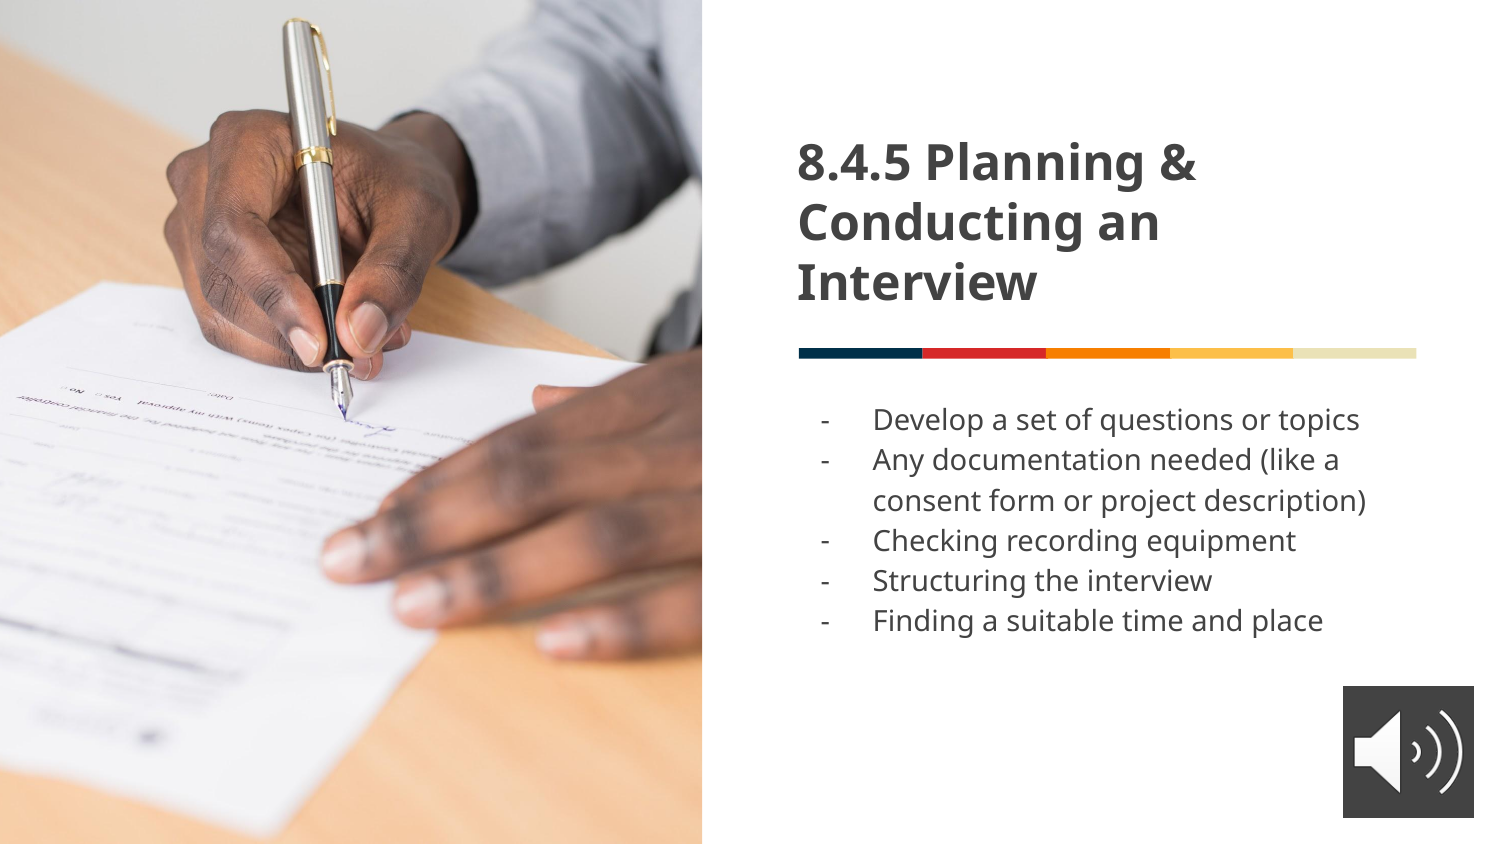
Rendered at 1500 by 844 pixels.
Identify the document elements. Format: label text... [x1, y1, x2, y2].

picture [0, 0, 703, 844]
title 8.4.5 Planning & Conducting an Interview [782, 89, 1420, 326]
list Develop a set of questions or topics Any documentation needed (like a consent form or project description) Checking recording equipment Structuring the interview Finding a suitable time and place [782, 381, 1420, 755]
picture [1341, 685, 1476, 819]
